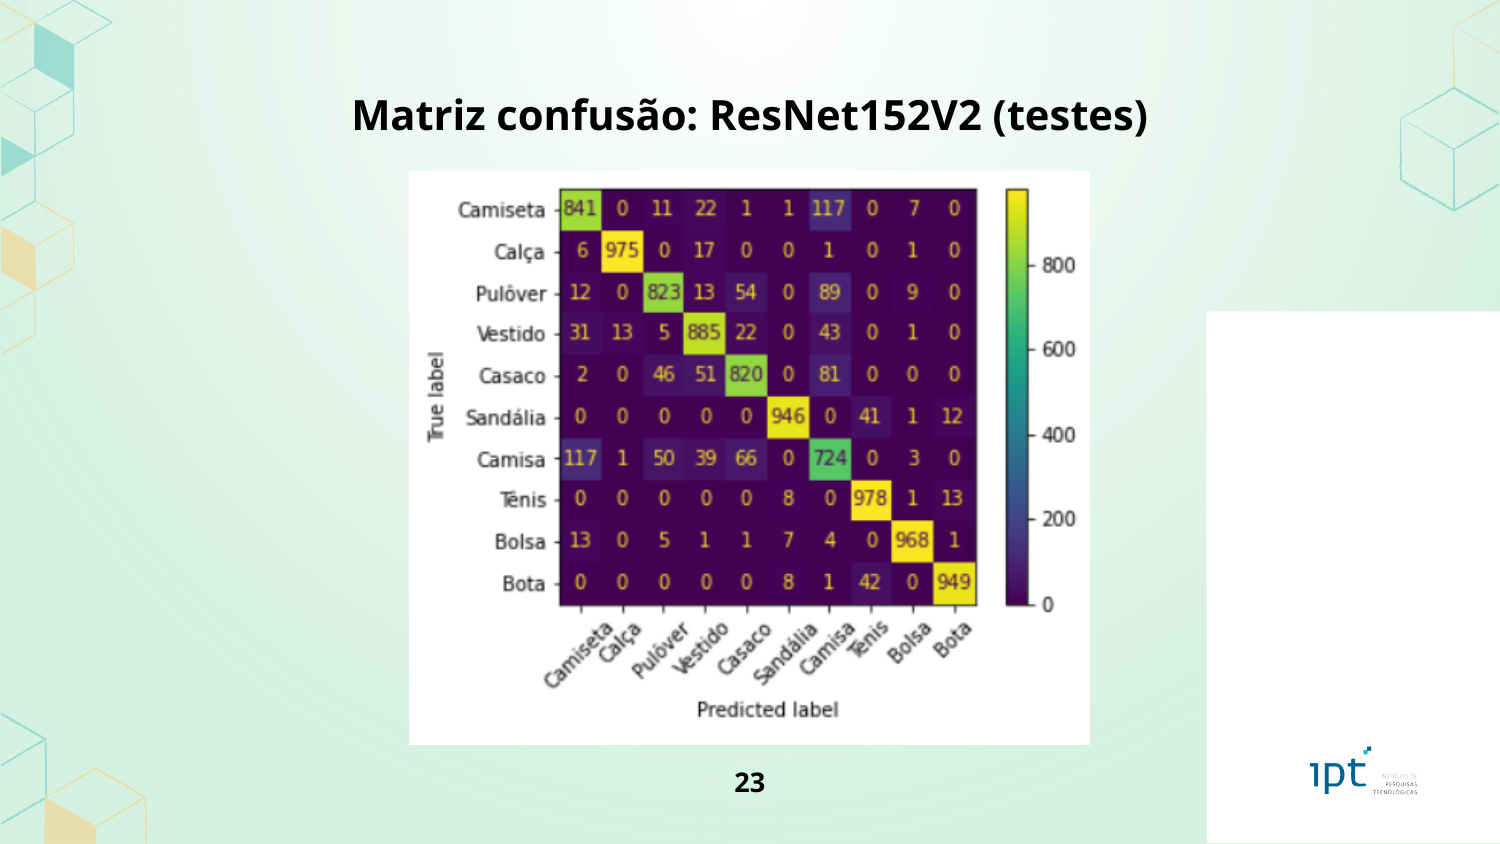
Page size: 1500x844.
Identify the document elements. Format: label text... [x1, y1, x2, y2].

picture [1296, 733, 1433, 815]
picture [409, 171, 1090, 745]
title Matriz confusão: ResNet152V2 (testes) [203, 74, 1297, 140]
slide_number 23 [705, 754, 795, 844]
